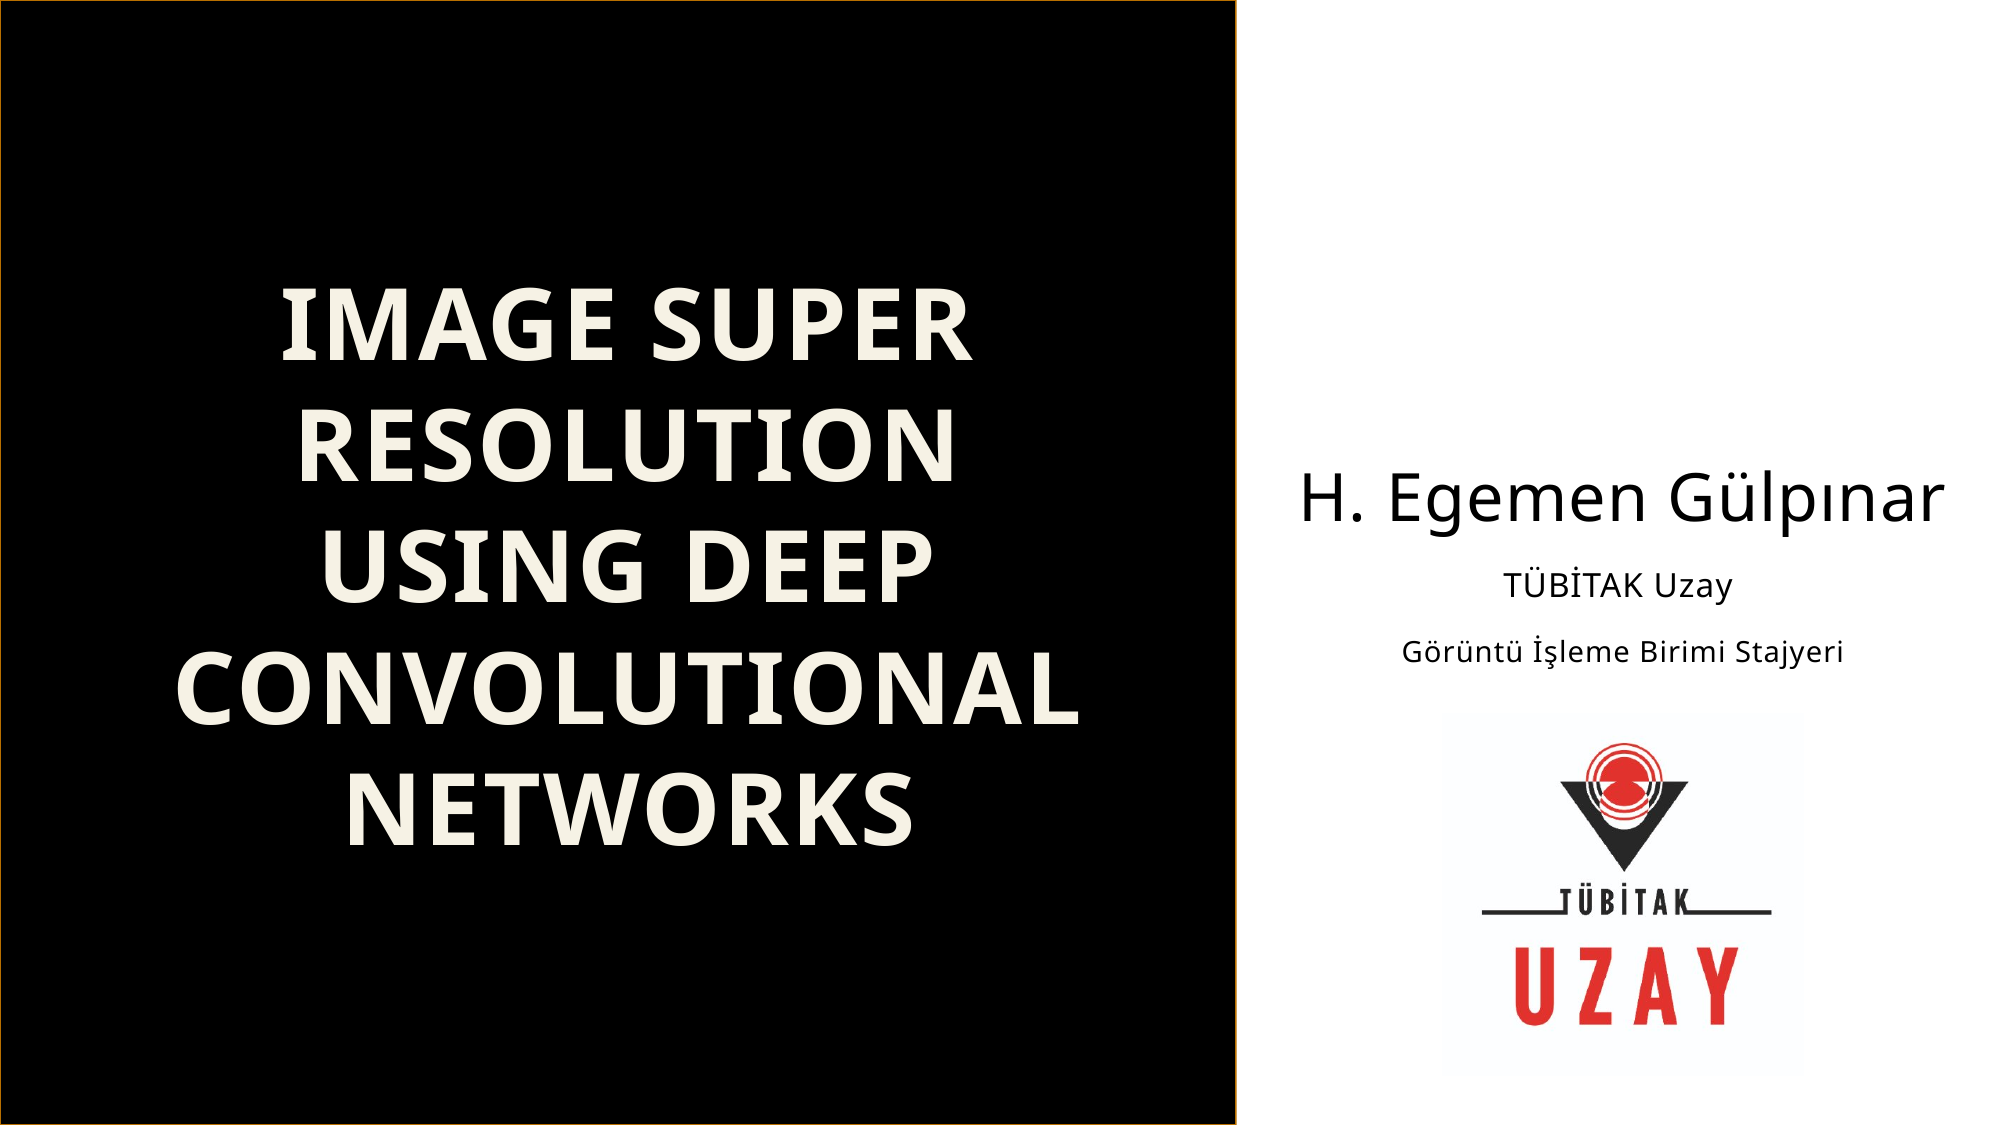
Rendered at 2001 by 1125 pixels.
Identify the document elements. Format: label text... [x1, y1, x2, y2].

picture [1442, 713, 1804, 1076]
list H. Egemen Gülpınar TÜBİTAK Uzay Görüntü İşleme Birimi Stajyeri [1269, 102, 1977, 1020]
title Image Super Resolutıon Usıng Deep Convolutıonal Networks [105, 102, 1153, 1022]
